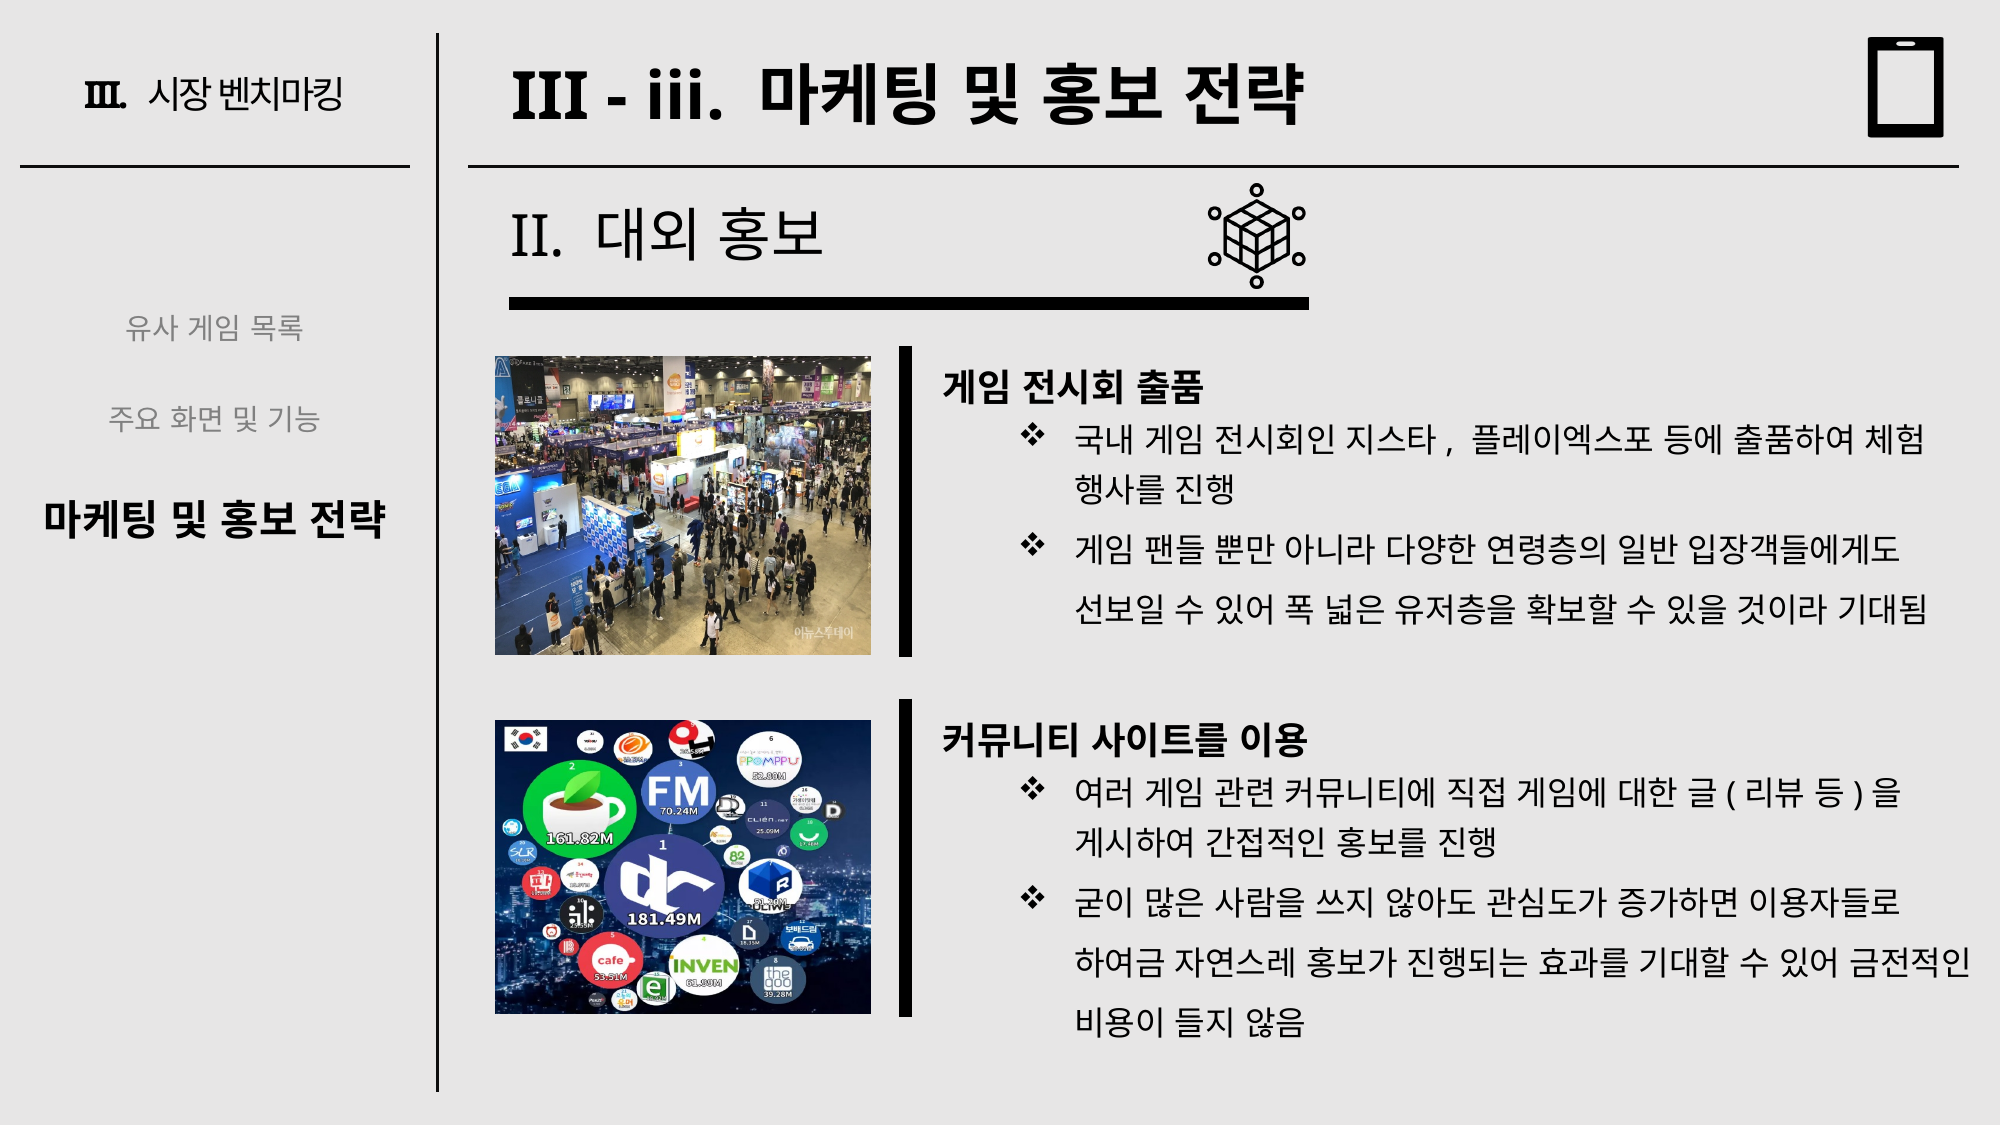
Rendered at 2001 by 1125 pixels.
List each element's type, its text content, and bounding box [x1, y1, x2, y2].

text_box 주요 화면 및 기능 [19, 393, 411, 444]
text_box 마케팅 및 홍보 전략 [19, 486, 411, 552]
text_box III - iii. 마케팅 및 홍보 전략 [496, 45, 1830, 141]
picture [495, 356, 871, 655]
text_box 커뮤니티 사이트를 이용 여러 게임 관련 커뮤니티에 직접 게임에 대한 글(리뷰 등)을 게시하여 간접적인 홍보를 진행 굳이 많은 사람을 쓰지 않아도 관심도가 증가하면 이용자들로 하여금 자연스레 홍보가 진행되는 효과를 기대할 수 있어 금전적인 비용이 들지 않음 [928, 698, 2000, 1049]
text_box II. 대외 홍보 [495, 190, 1204, 276]
picture [1830, 32, 1981, 142]
text_box III. 시장 벤치마킹 [19, 63, 411, 123]
picture [495, 720, 871, 1014]
text_box 게임 전시회 출품 국내 게임 전시회인 지스타, 플레이엑스포 등에 출품하여 체험 행사를 진행 게임 팬들 뿐만 아니라 다양한 연령층의 일반 입장객들에게도 선보일 수 있어 폭 넓은 유저층을 확보할 수 있을 것이라 기대됨 [928, 345, 1960, 637]
picture [1204, 183, 1309, 289]
text_box 유사 게임 목록 [19, 303, 411, 353]
